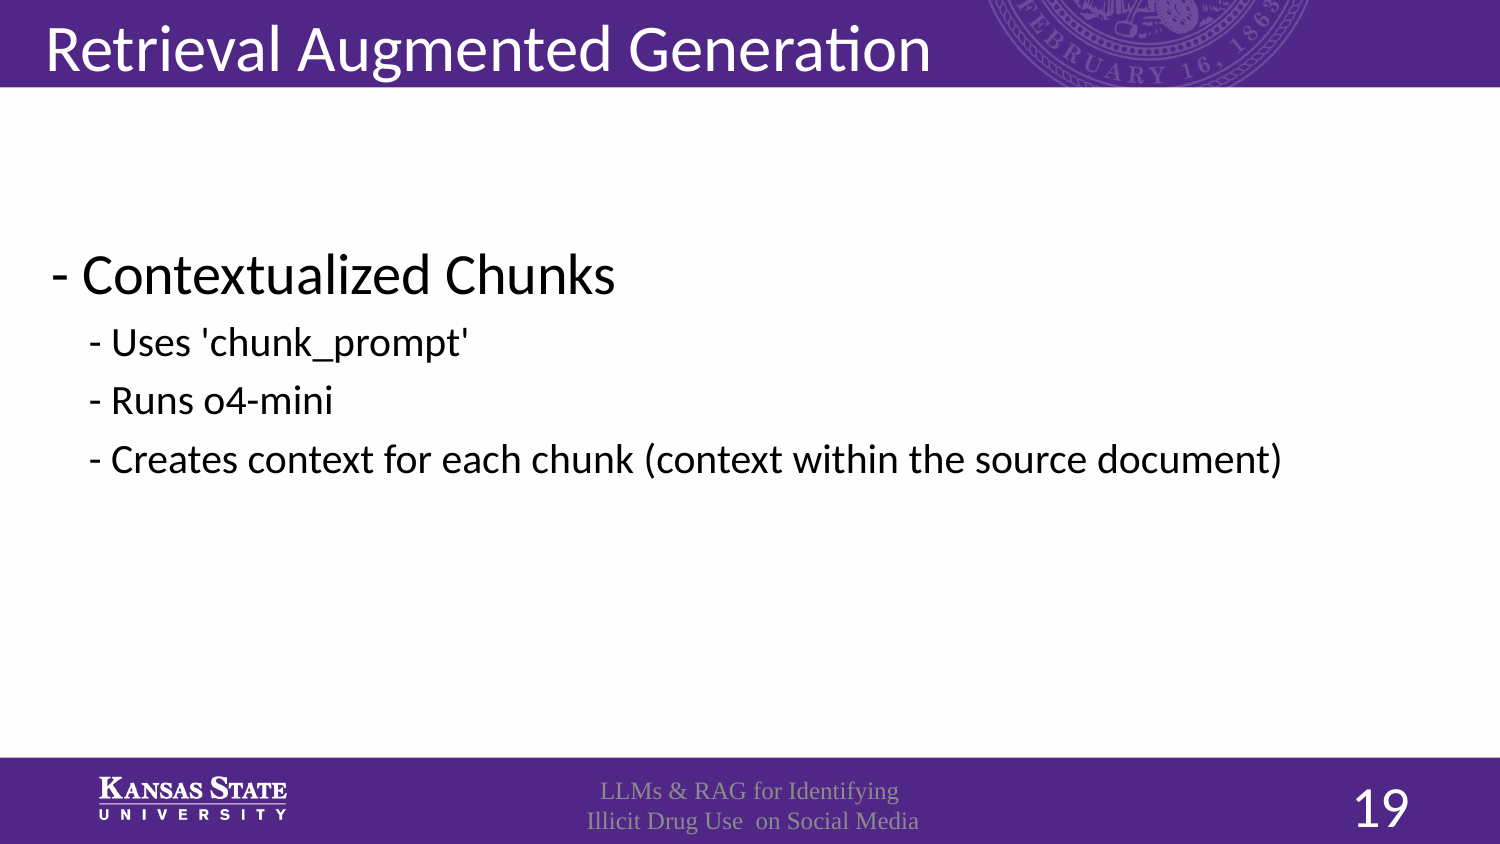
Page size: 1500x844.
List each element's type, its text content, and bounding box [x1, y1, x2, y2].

slide_number 19 [1074, 782, 1425, 828]
text_box - Contextualized Chunks - Uses 'chunk_prompt' - Runs o4-mini - Creates context for each chunk (context within the source document) [36, 117, 1488, 747]
picture [0, 0, 1500, 844]
title Retrieval Augmented Generation [30, 7, 1380, 83]
footer LLMs & RAG for Identifying Illicit Drug Use on Social Media [512, 782, 988, 828]
